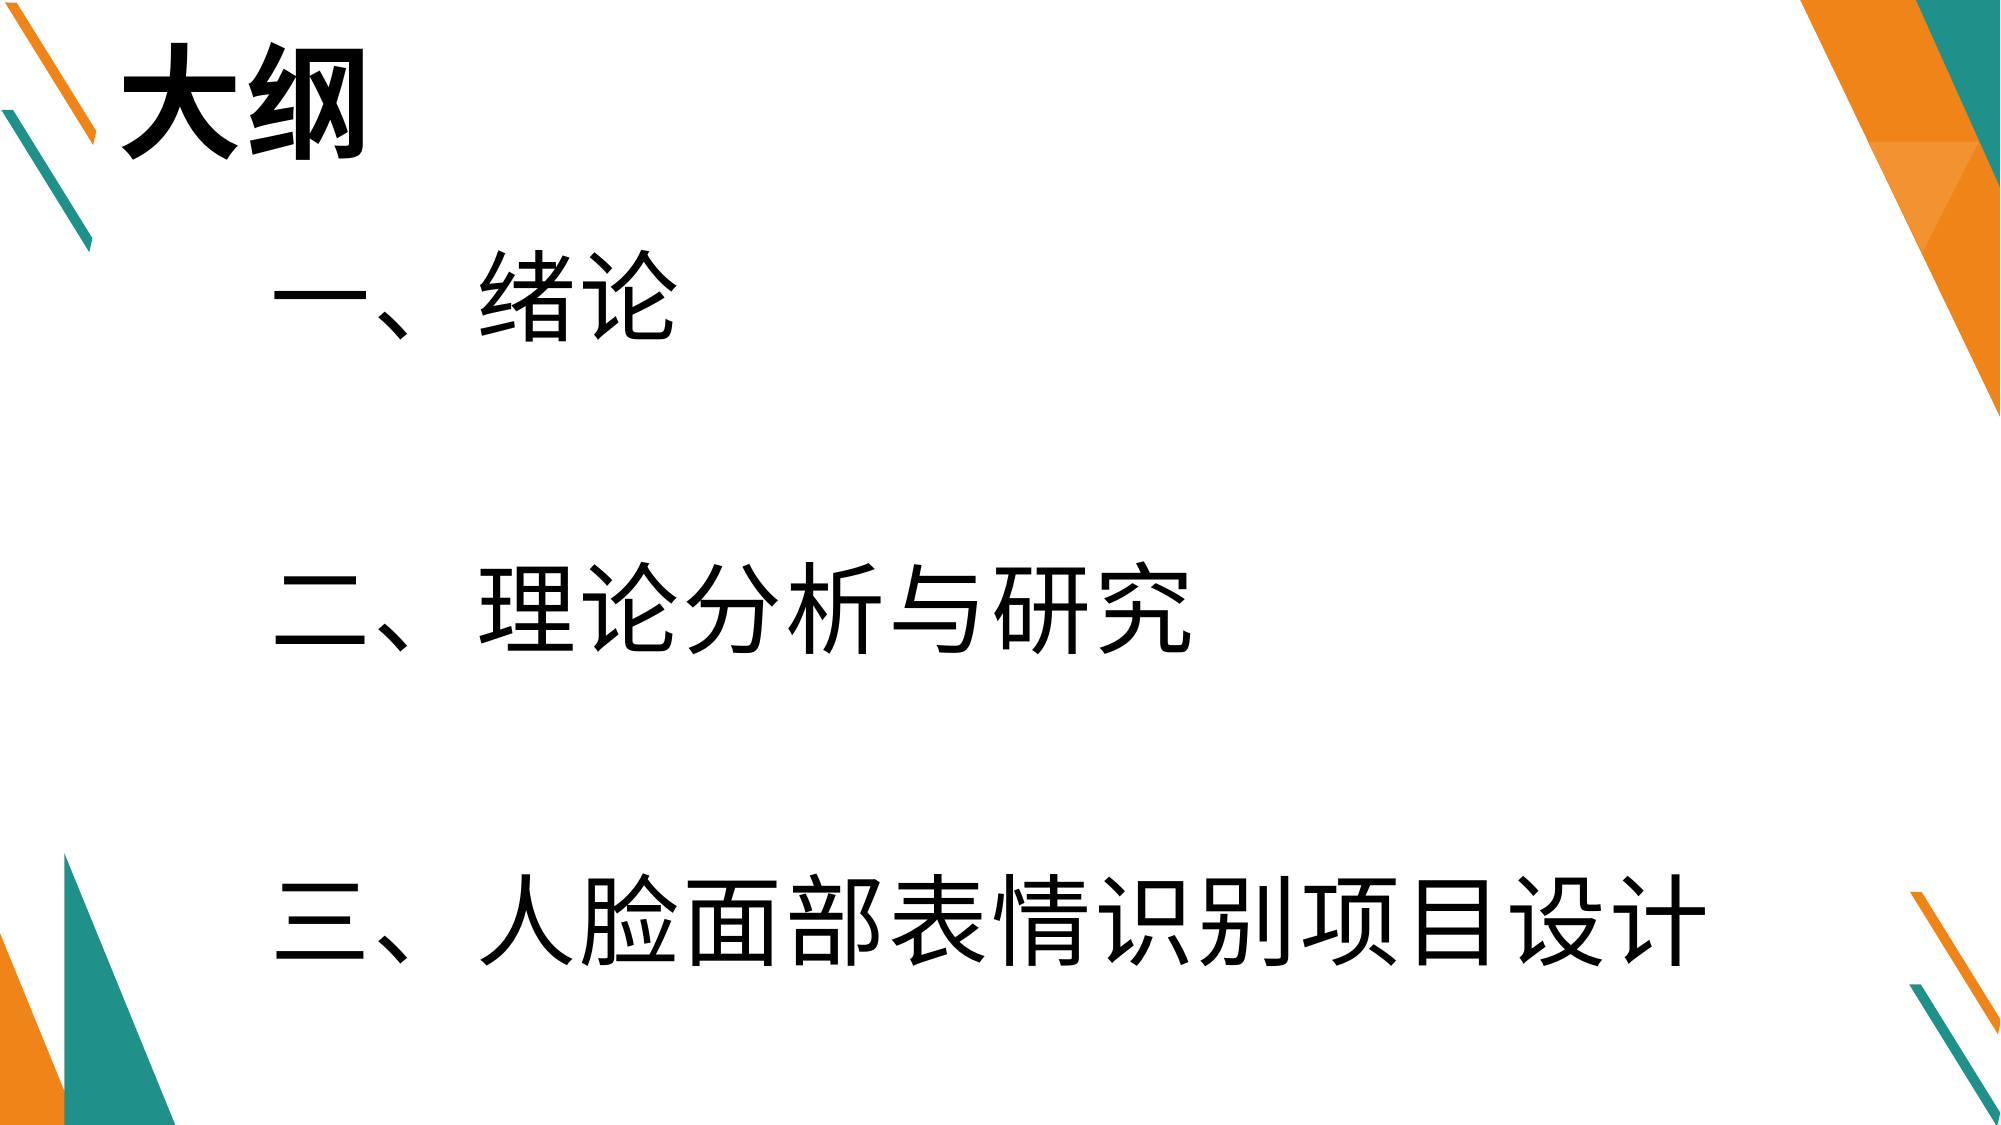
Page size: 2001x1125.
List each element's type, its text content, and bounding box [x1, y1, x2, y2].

list 一、绪论 二、理论分析与研究 三、人脸面部表情识别项目设计 [253, 198, 1746, 1061]
title 大纲 [100, 18, 543, 159]
